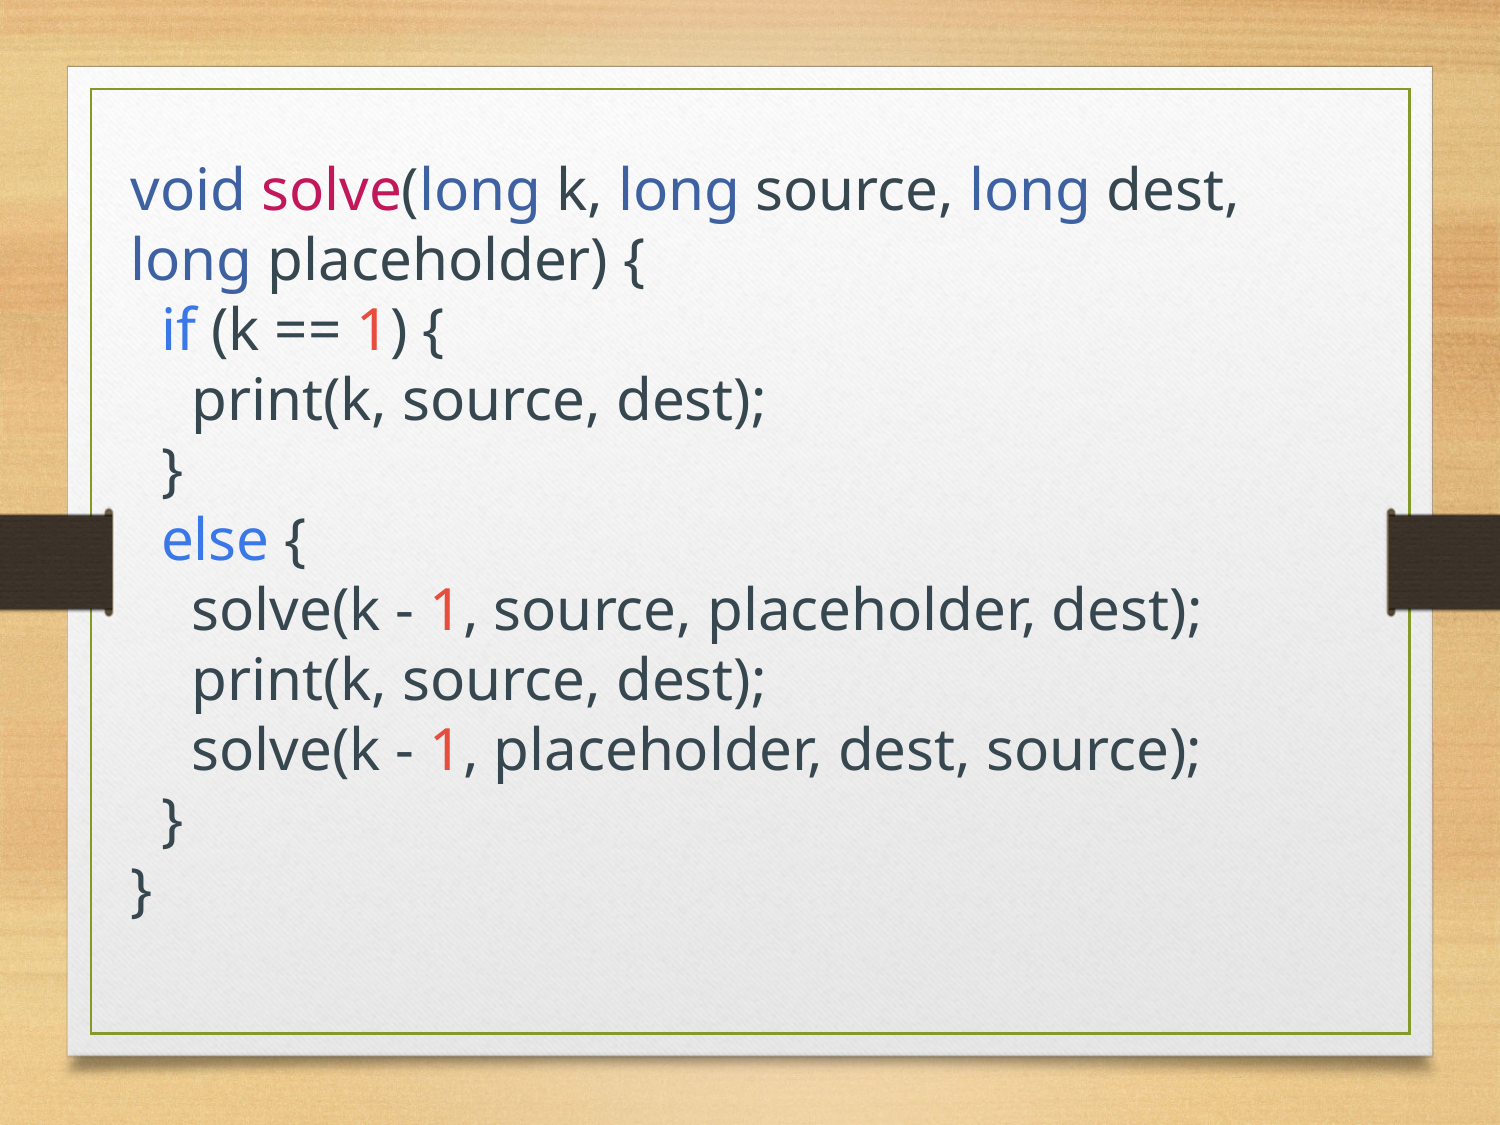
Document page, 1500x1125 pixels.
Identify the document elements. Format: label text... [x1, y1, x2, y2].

text_box void solve(long k, long source, long dest, long placeholder) { if (k == 1) { print(k, source, dest); } else { solve(k - 1, source, placeholder, dest); print(k, source, dest); solve(k - 1, placeholder, dest, source); } } [123, 144, 1354, 930]
picture [0, 0, 1500, 1125]
